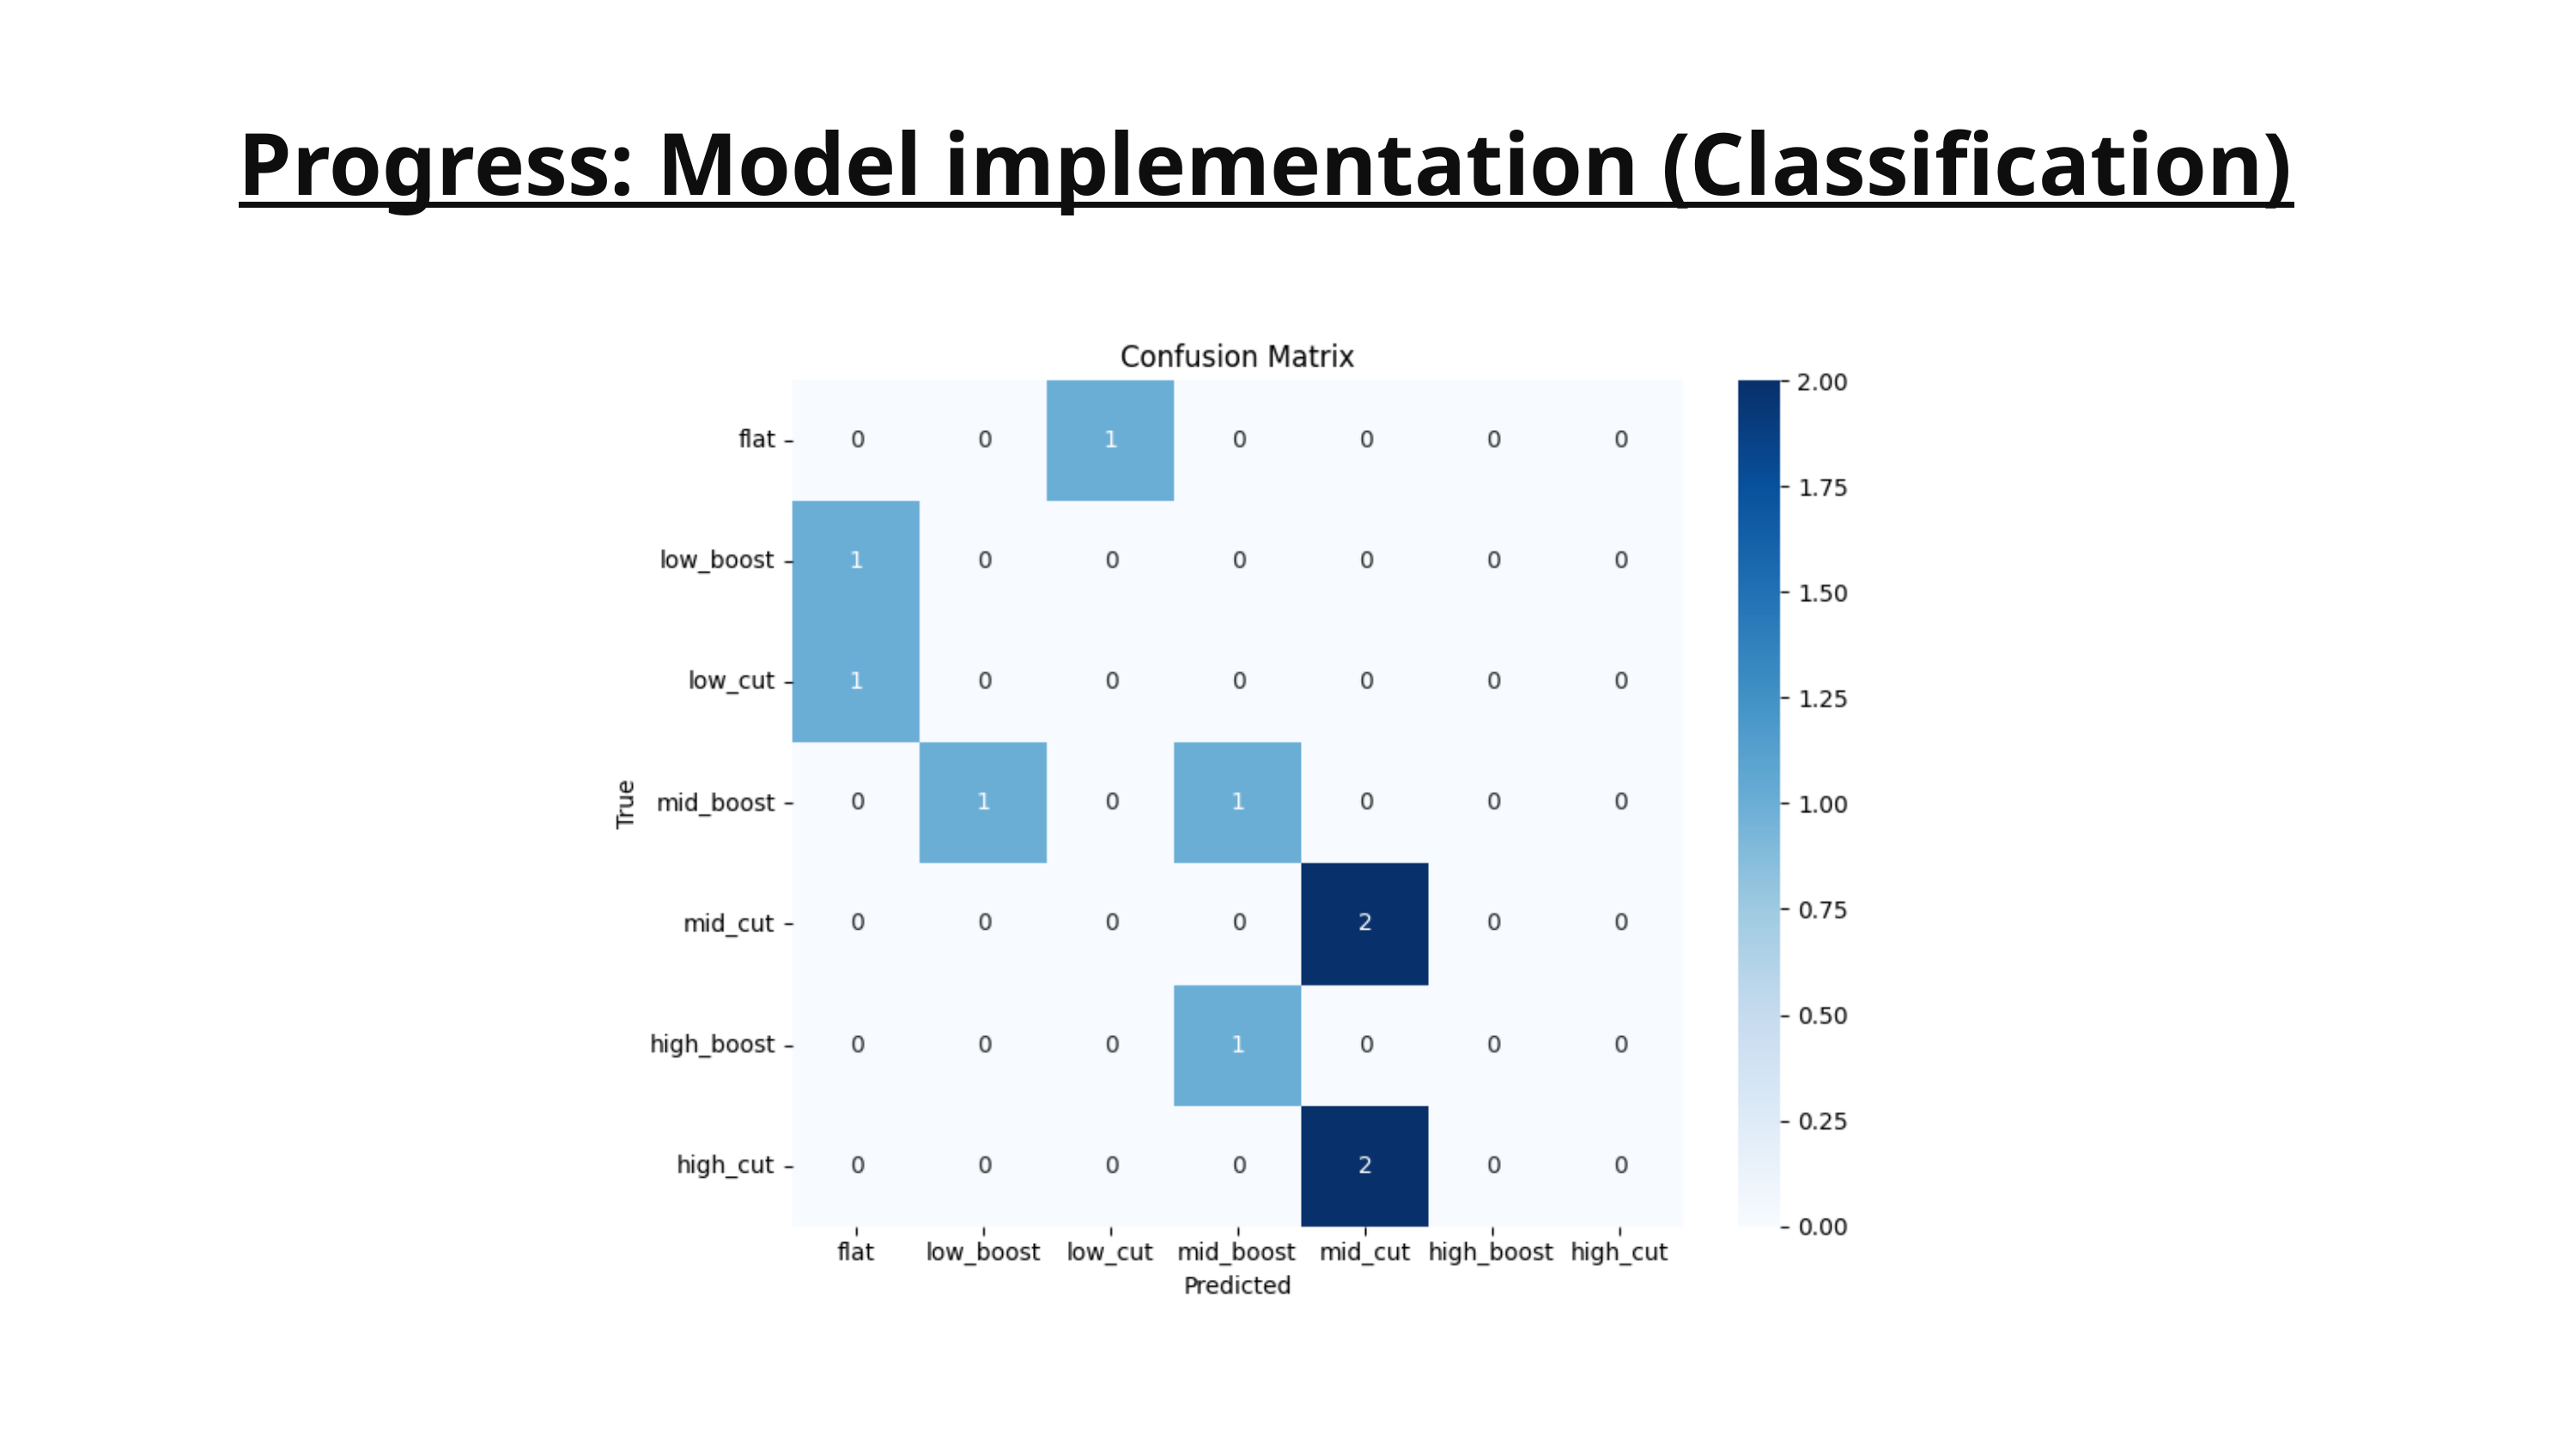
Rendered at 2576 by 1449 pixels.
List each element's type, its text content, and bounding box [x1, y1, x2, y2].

text_box Progress: Model implementation (Classification) [0, 102, 2555, 219]
picture [600, 326, 1865, 1316]
